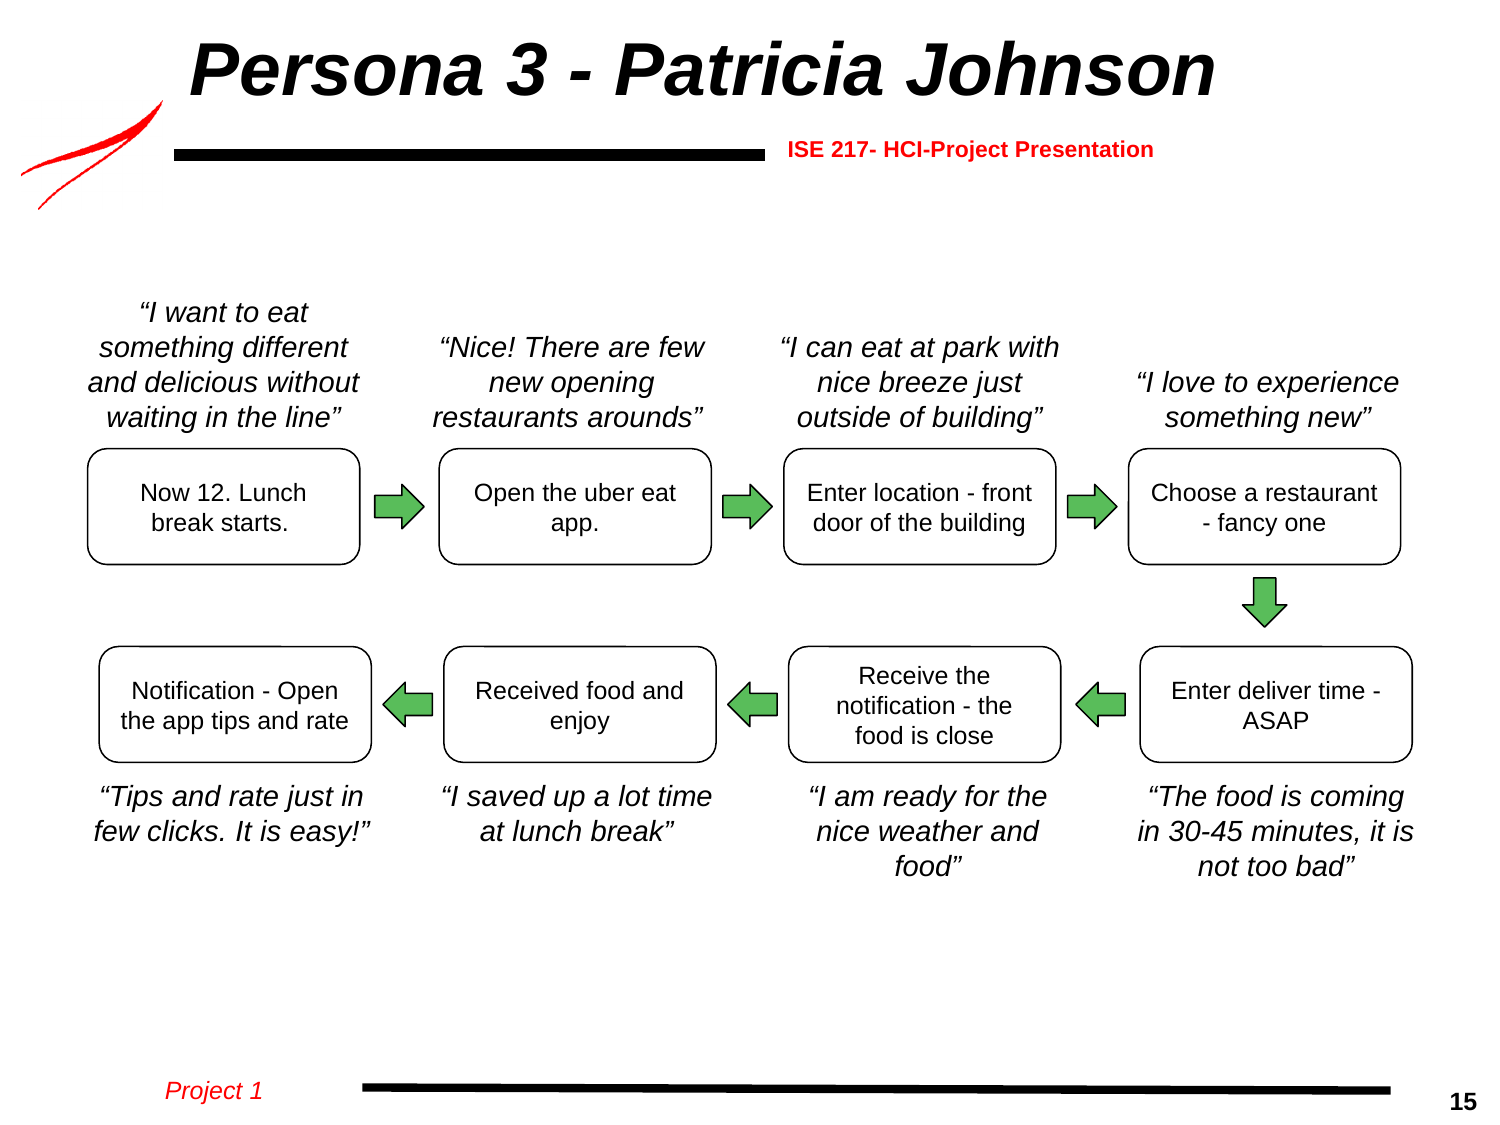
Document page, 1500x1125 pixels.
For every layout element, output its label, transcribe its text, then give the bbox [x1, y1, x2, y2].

text_box [1242, 577, 1287, 628]
text_box “I saved up a lot time at lunch break” [419, 762, 735, 963]
text_box [727, 682, 778, 727]
picture [21, 100, 163, 210]
text_box “I love to experience something new” [1110, 247, 1426, 449]
text_box Open the uber eat app. [439, 449, 712, 565]
text_box Now 12. Lunch break starts. [87, 449, 360, 565]
text_box “Tips and rate just in few clicks. It is easy!” [74, 762, 390, 963]
text_box Received food and enjoy [443, 646, 717, 762]
text_box “I want to eat something different and delicious without waiting in the line” [66, 247, 381, 449]
text_box “I am ready for the nice weather and food” [770, 762, 1086, 963]
text_box [722, 484, 773, 529]
text_box [374, 484, 425, 529]
text_box [1075, 682, 1126, 727]
text_box [382, 682, 433, 727]
title Persona 3 - Patricia Johnson [174, 12, 1400, 131]
text_box Receive the notification - the food is close [788, 646, 1061, 762]
text_box [1067, 484, 1117, 529]
text_box “Nice! There are few new opening restaurants arounds” [414, 247, 730, 449]
text_box Enter location - front door of the building [783, 449, 1056, 565]
text_box Choose a restaurant - fancy one [1128, 449, 1401, 565]
text_box Enter deliver time - ASAP [1140, 646, 1413, 762]
text_box “The food is coming in 30-45 minutes, it is not too bad” [1118, 762, 1434, 963]
text_box “I can eat at park with nice breeze just outside of building” [762, 247, 1078, 449]
text_box Notification - Open the app tips and rate [99, 646, 372, 762]
